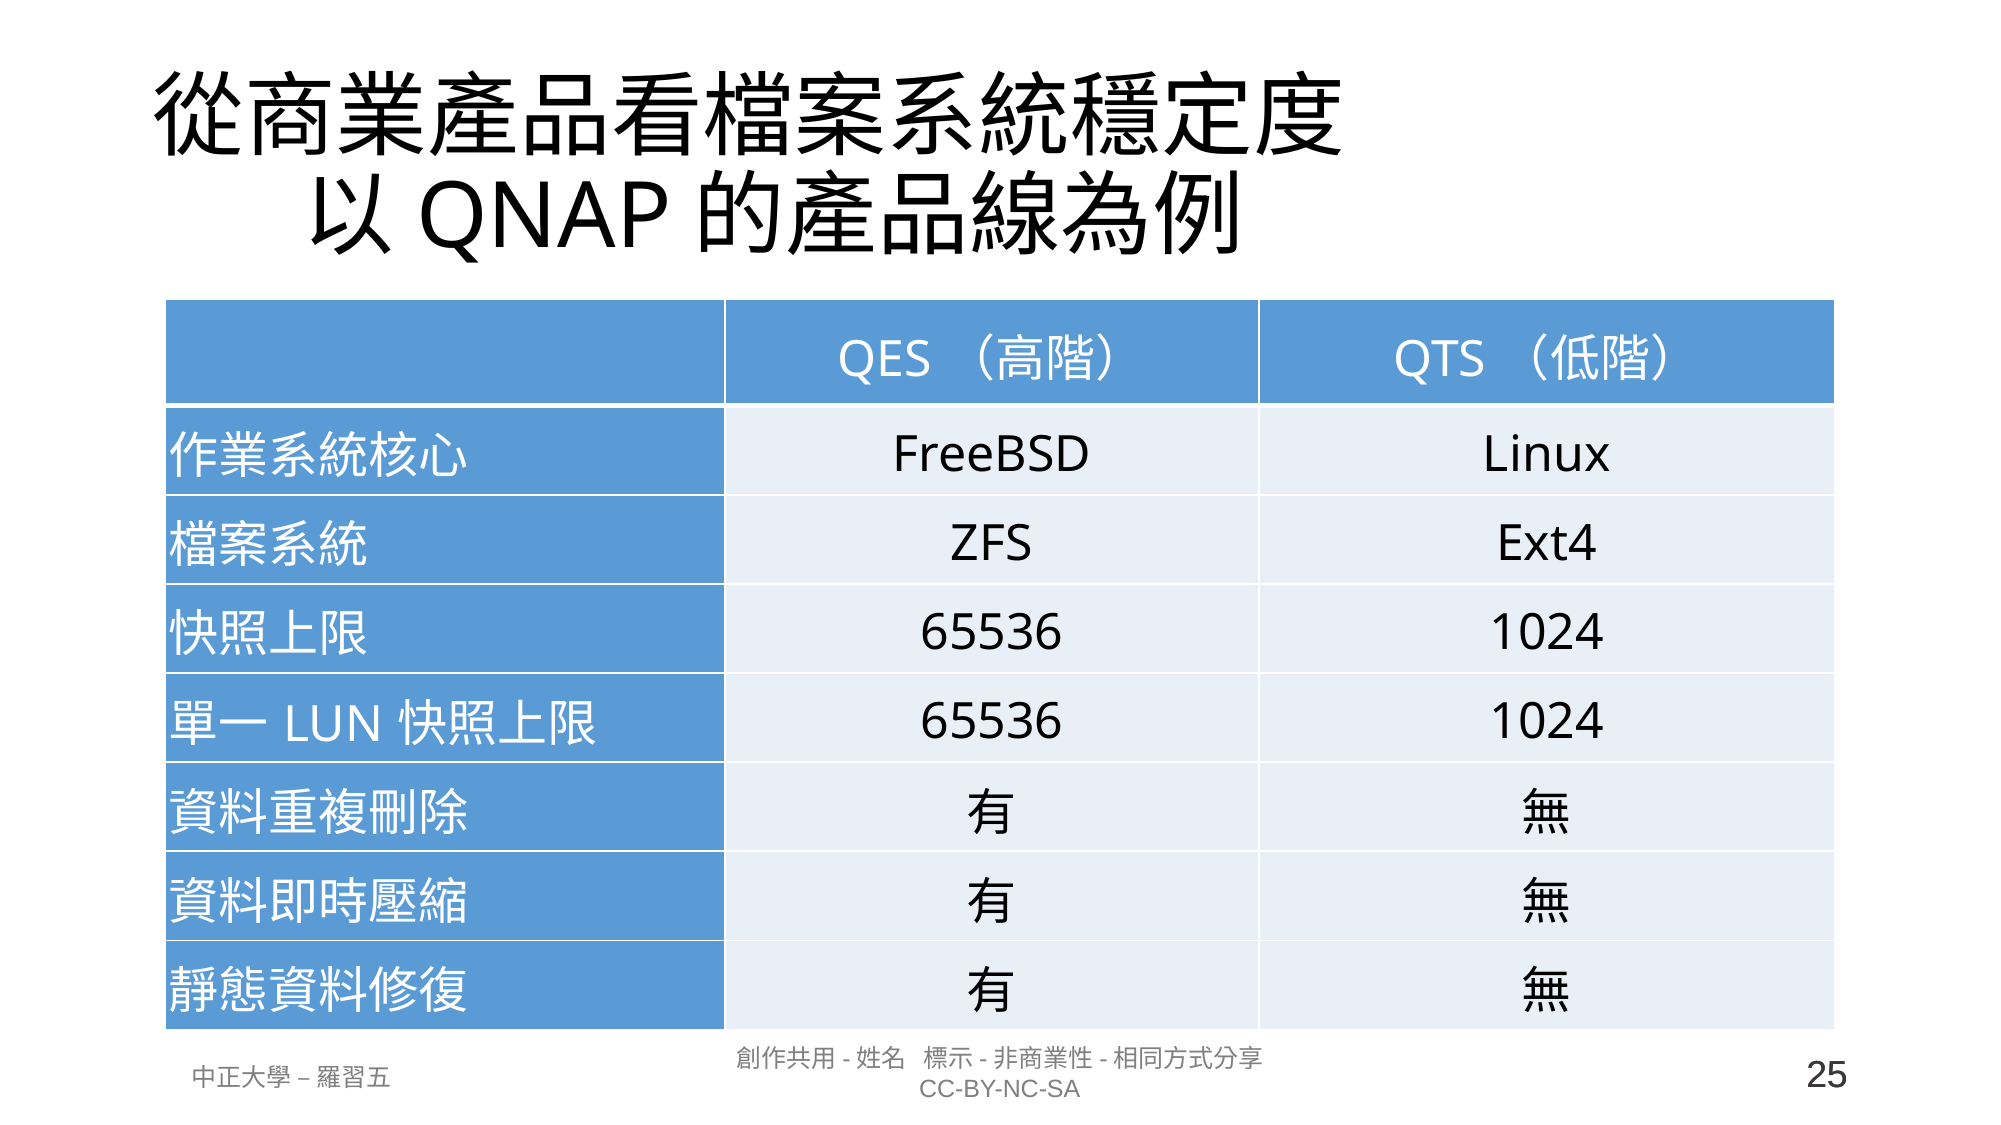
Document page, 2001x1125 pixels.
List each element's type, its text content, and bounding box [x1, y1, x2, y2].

table_cell 快照上限 [166, 585, 724, 672]
table_cell 靜態資料修復 [166, 941, 724, 1029]
table_header [166, 300, 724, 403]
table_cell 有 [726, 852, 1258, 940]
table_cell 有 [726, 941, 1258, 1029]
table_header QES（高階） [726, 300, 1258, 403]
table_cell 1024 [1260, 674, 1834, 761]
table_cell 有 [726, 763, 1258, 850]
table_cell 單一LUN快照上限 [166, 674, 724, 761]
table_cell ZFS [726, 496, 1258, 583]
table_cell 無 [1260, 941, 1834, 1029]
table_header QTS（低階） [1260, 300, 1834, 403]
table_cell 作業系統核心 [166, 408, 724, 494]
table_cell 無 [1260, 763, 1834, 850]
table_cell 65536 [726, 674, 1258, 761]
table_cell 資料即時壓縮 [166, 852, 724, 940]
table_cell 檔案系統 [166, 496, 724, 583]
table_cell FreeBSD [726, 408, 1258, 494]
title 從商業產品看檔案系統穩定度 以QNAP的產品線為例 [137, 59, 1863, 278]
table_cell 資料重複刪除 [166, 763, 724, 850]
table_cell 65536 [726, 585, 1258, 672]
table_cell Ext4 [1260, 496, 1834, 583]
table_cell Linux [1260, 408, 1834, 494]
table_cell 無 [1260, 852, 1834, 940]
table_cell 1024 [1260, 585, 1834, 672]
